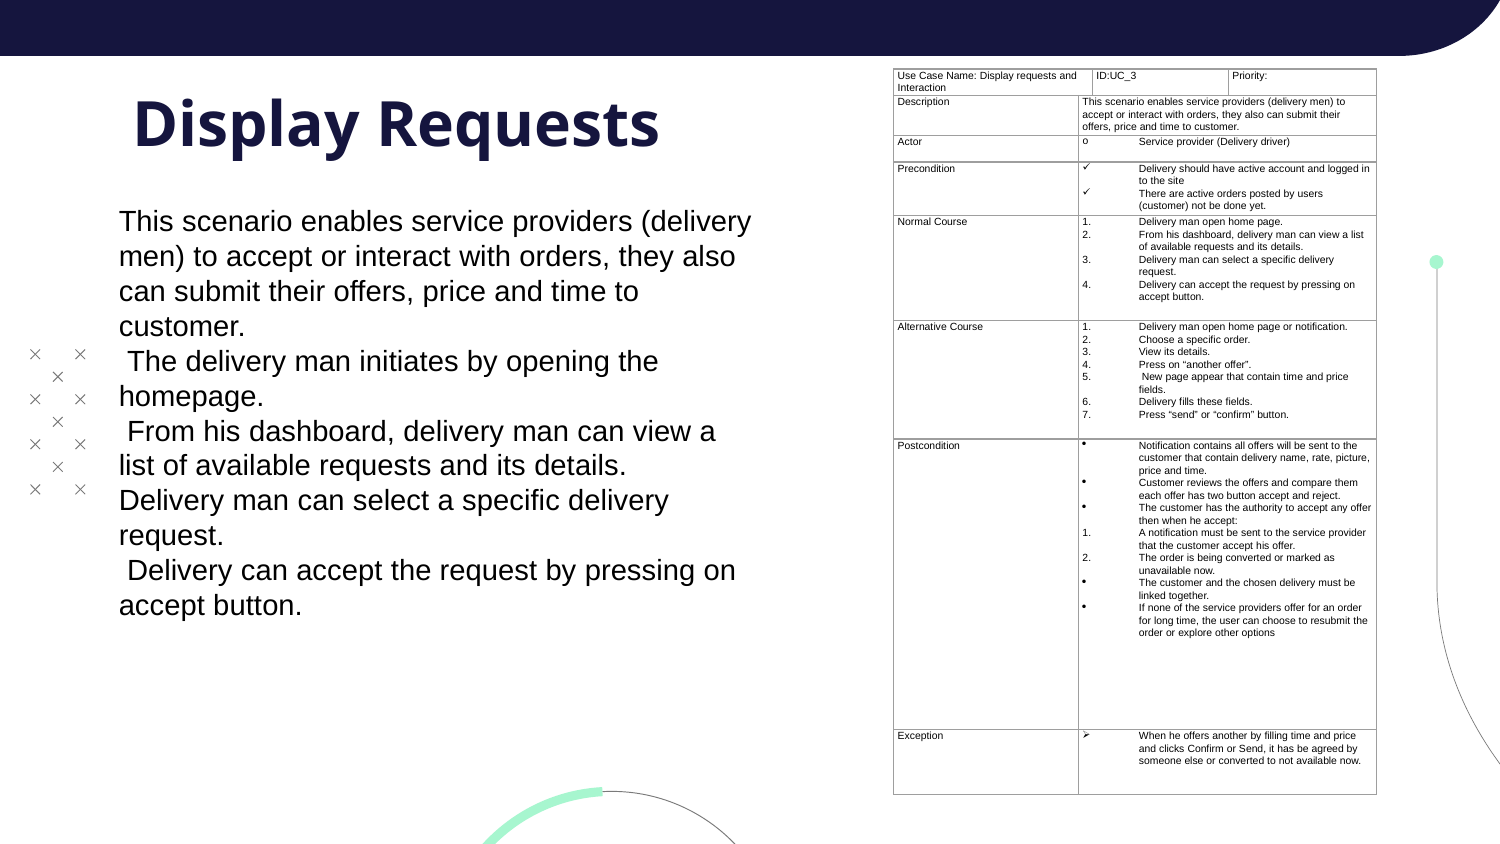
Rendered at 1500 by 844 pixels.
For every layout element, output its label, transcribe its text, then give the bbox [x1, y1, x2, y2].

table_header Use Case Name: Display requests and Interaction [894, 70, 1092, 95]
table_cell Actor [894, 136, 1078, 161]
text_box This scenario enables service providers (delivery men) to accept or interact with orders, they also can submit their offers, price and time to customer. The delivery man initiates by opening the homepage. From his dashboard, delivery man can view a list of available requests and its details. Delivery man can select a specific delivery request. Delivery can accept the request by pressing on accept button. [103, 194, 774, 629]
table_cell Description [894, 96, 1078, 135]
table_cell Delivery man open home page. From his dashboard, delivery man can view a list of available requests and its details. Delivery man can select a specific delivery request. Delivery can accept the request by pressing on accept button. [1079, 216, 1376, 320]
table_cell Delivery should have active account and logged in to the site There are active orders posted by users (customer) not be done yet. [1079, 163, 1376, 215]
table_cell Precondition [894, 163, 1078, 215]
table_cell Alternative Course [894, 321, 1078, 438]
title Display Requests [116, 68, 893, 164]
table_cell Service provider (Delivery driver) [1079, 136, 1376, 161]
table_cell When he offers another by filling time and price and clicks Confirm or Send, it has be agreed by someone else or converted to not available now. [1079, 730, 1376, 794]
table_cell This scenario enables service providers (delivery men) to accept or interact with orders, they also can submit their offers, price and time to customer. [1079, 96, 1376, 135]
table_header ID:UC_3 [1093, 70, 1228, 95]
title Display Requests [1377, 68, 1383, 164]
table_cell Normal Course [894, 216, 1078, 320]
table_cell Postcondition [894, 440, 1078, 729]
table_cell Notification contains all offers will be sent to the customer that contain delivery name, rate, picture, price and time. Customer reviews the offers and compare them each offer has two button accept and reject. The customer has the authority to accept any offer then when he accept: A notification must be sent to the service provider that the customer accept his offer. The order is being converted or marked as unavailable now. The customer and the chosen delivery must be linked together. If none of the service providers offer for an order for long time, the user can choose to resubmit the order or explore other options [1079, 440, 1376, 729]
table_cell Exception [894, 730, 1078, 794]
table_cell Delivery man open home page or notification. Choose a specific order. View its details. Press on “another offer”. New page appear that contain time and price fields. Delivery fills these fields. Press “send” or “confirm” button. [1079, 321, 1376, 438]
table_header Priority: [1229, 70, 1376, 95]
